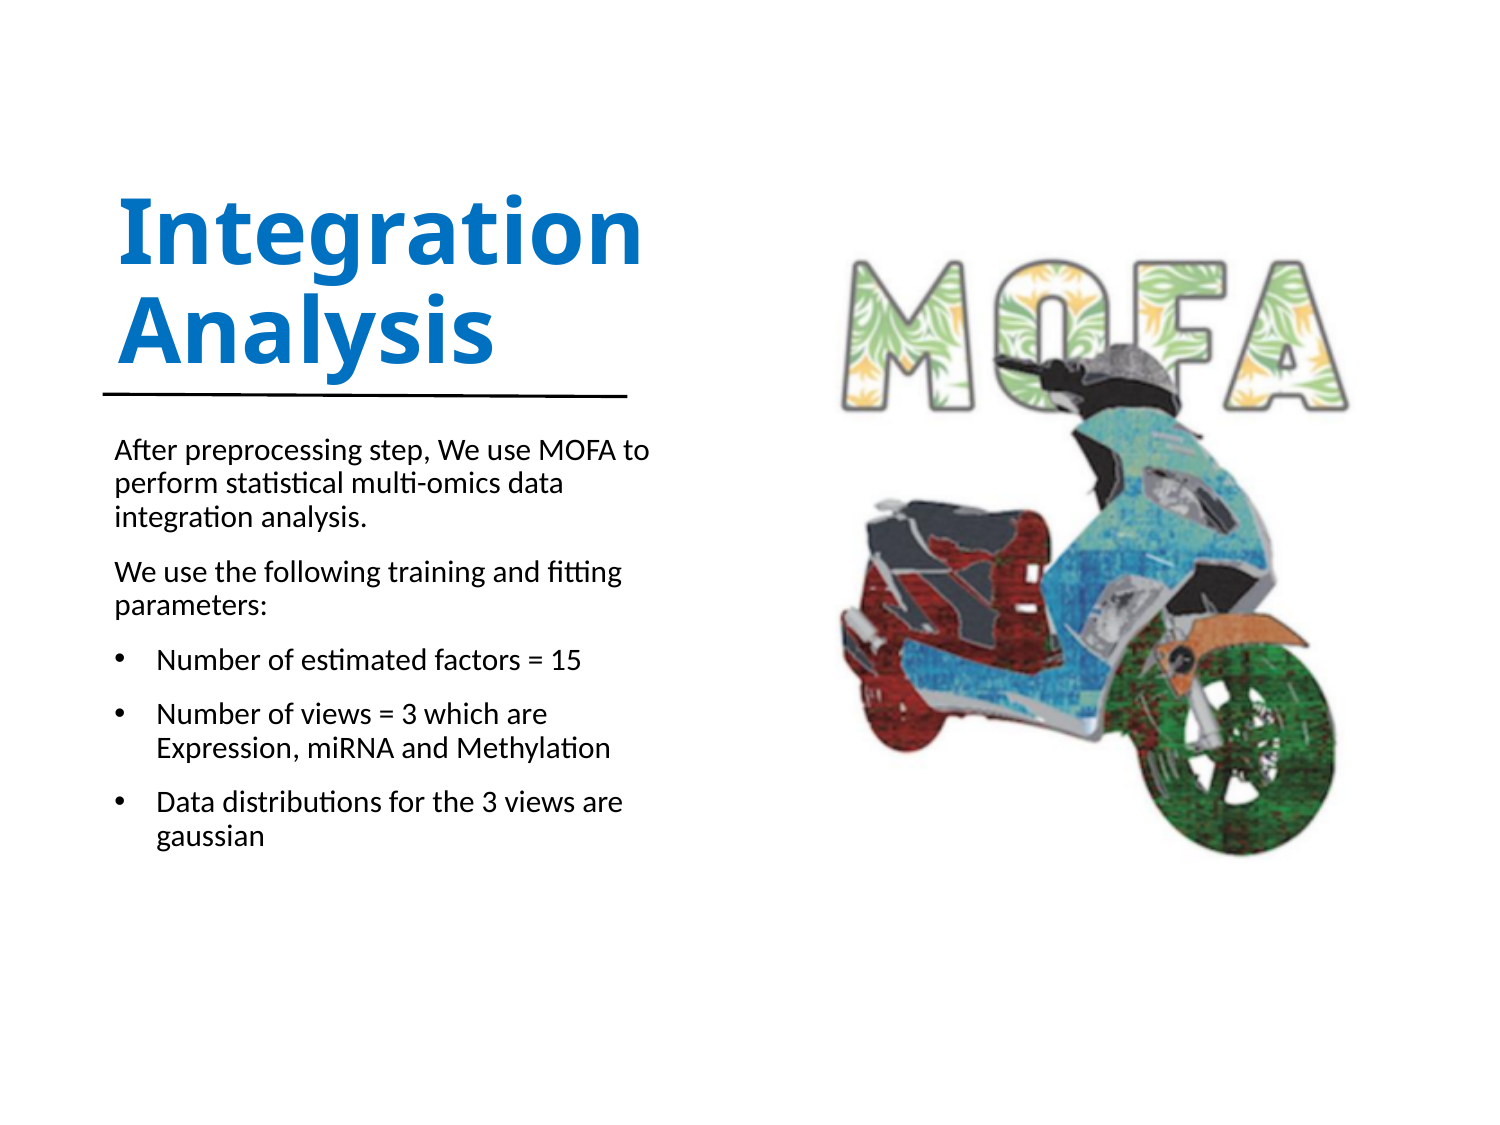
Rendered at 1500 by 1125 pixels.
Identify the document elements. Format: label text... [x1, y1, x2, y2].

title Integration Analysis [103, 173, 750, 396]
list After preprocessing step, We use MOFA to perform statistical multi-omics data integration analysis. We use the following training and fitting parameters: Number of estimated factors = 15 Number of views = 3 which are Expression, miRNA and Methylation Data distributions for the 3 views are gaussian [103, 427, 672, 901]
picture [735, 197, 1500, 920]
text_box [0, 140, 1500, 985]
